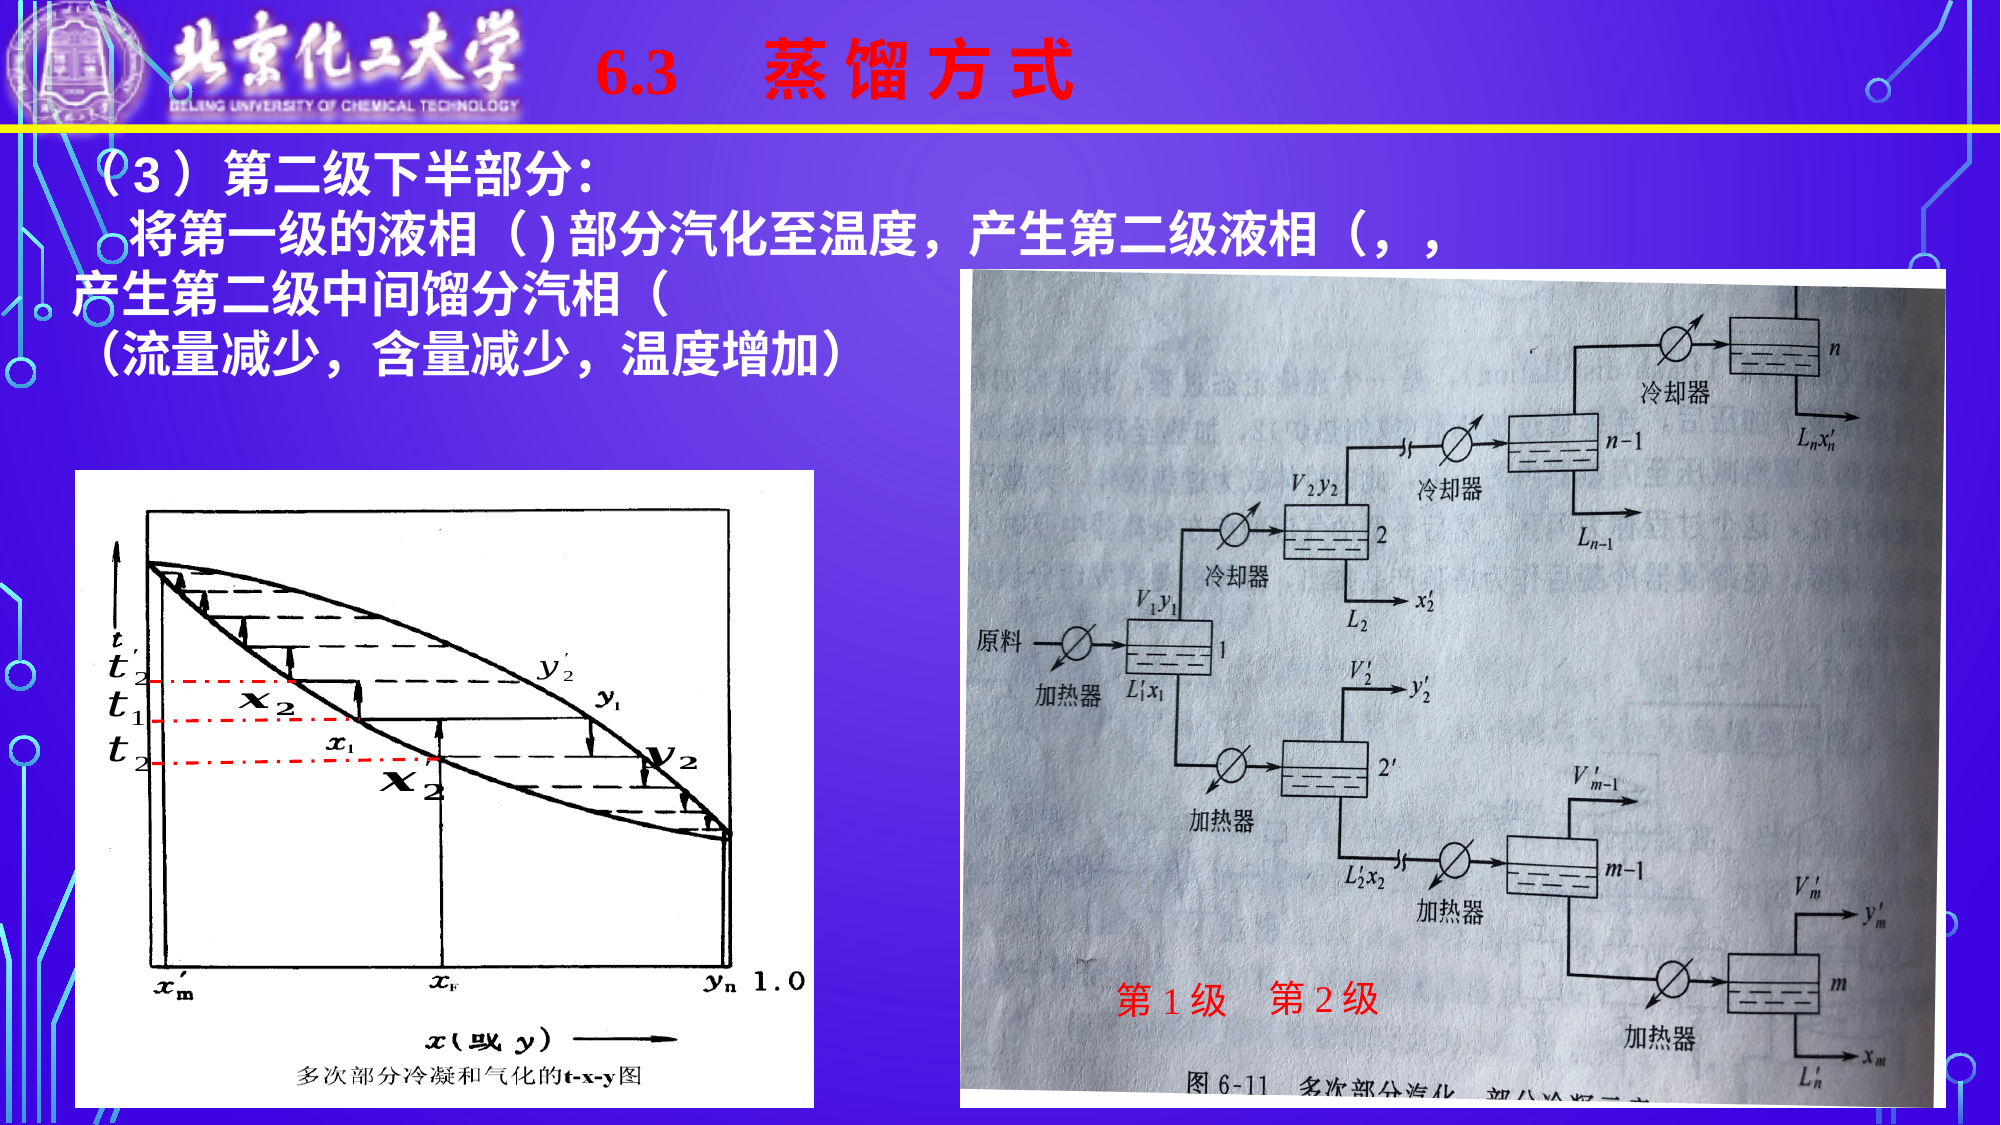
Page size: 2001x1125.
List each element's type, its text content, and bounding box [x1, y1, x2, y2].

text_box 6.3 蒸 馏 方 式 [581, 20, 1398, 116]
picture [5, 0, 531, 124]
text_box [75, 470, 814, 1108]
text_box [959, 269, 1946, 1108]
